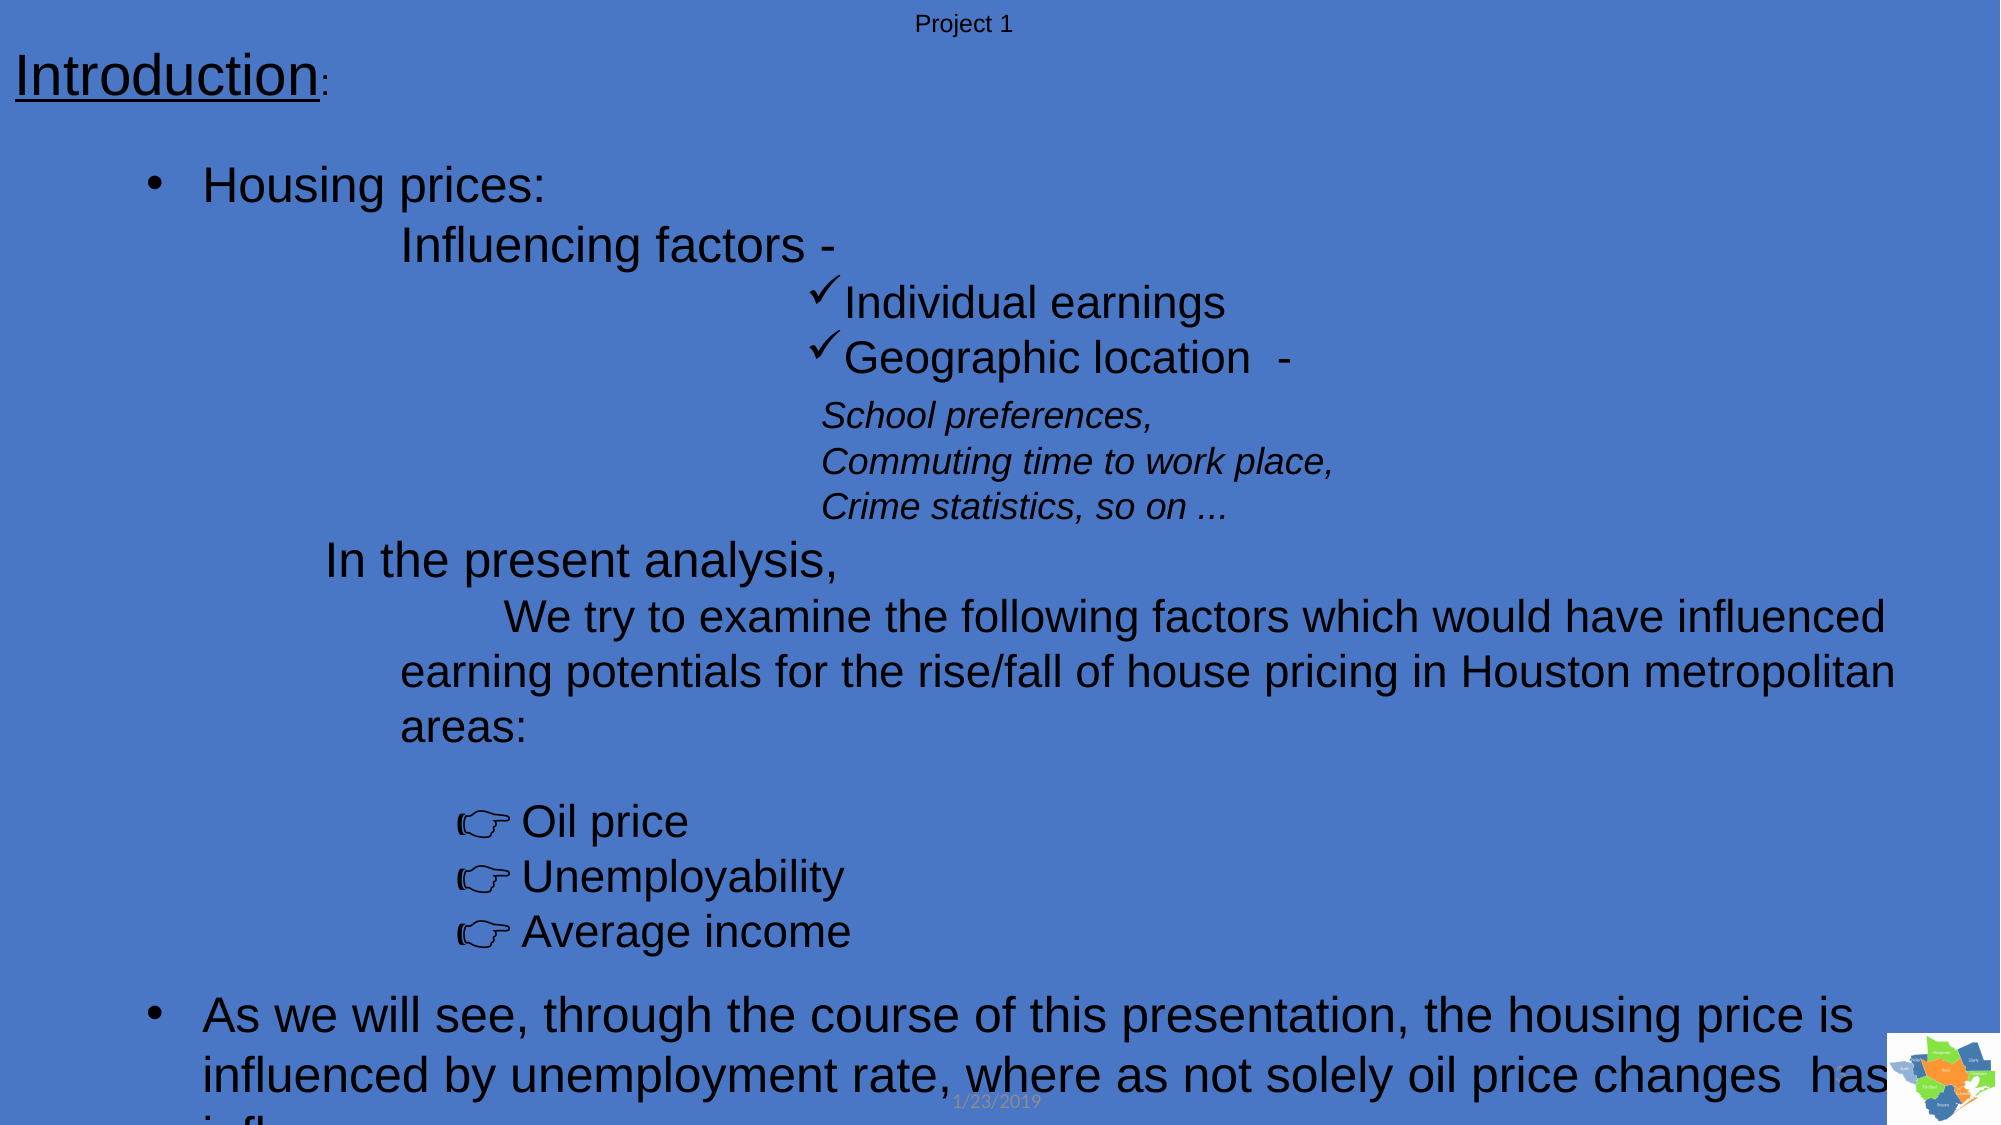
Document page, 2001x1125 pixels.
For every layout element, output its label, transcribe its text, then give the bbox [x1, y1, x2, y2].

picture [1887, 1033, 2000, 1125]
text_box Project 1 Introduction: Housing prices: Influencing factors - Individual earnings Geographic location - School preferences, Commuting time to work place, Crime statistics, so on ... In the present analysis, We try to examine the following factors which would have influenced earning potentials for the rise/fall of house pricing in Houston metropolitan areas: Oil price Unemployability Average income As we will see, through the course of this presentation, the housing price is influenced by unemployment rate, where as not solely oil price changes has no influence. [0, 0, 2000, 1125]
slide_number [936, 1070, 1387, 1125]
slide_number 3 [1412, 1042, 1863, 1103]
